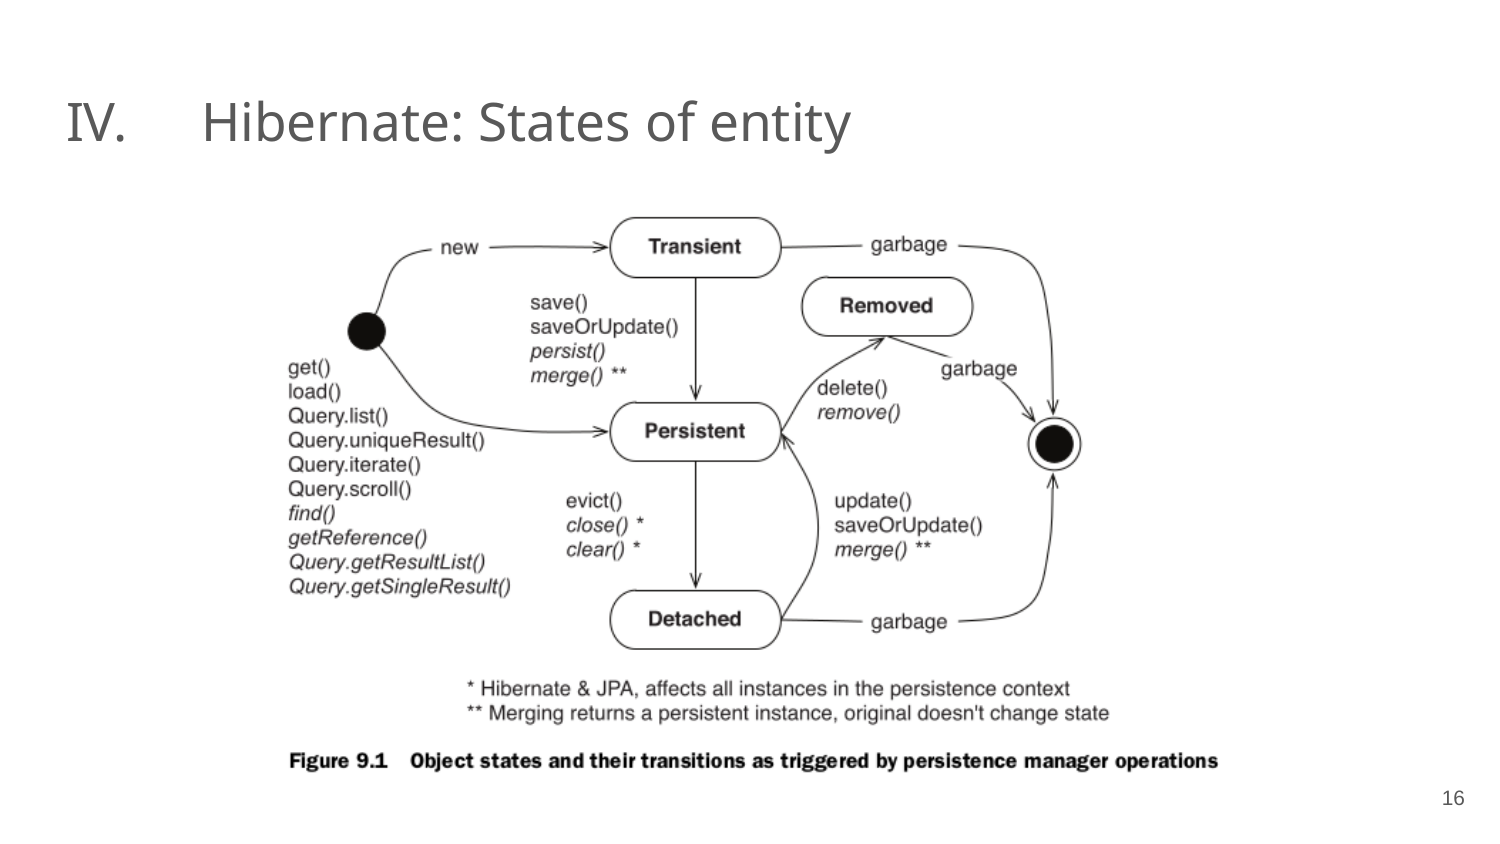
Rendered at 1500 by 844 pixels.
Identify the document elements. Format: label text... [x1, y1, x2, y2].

title IV. Hibernate: States of entity [51, 72, 1449, 167]
picture [258, 212, 1242, 789]
slide_number ‹#› [1389, 764, 1480, 830]
